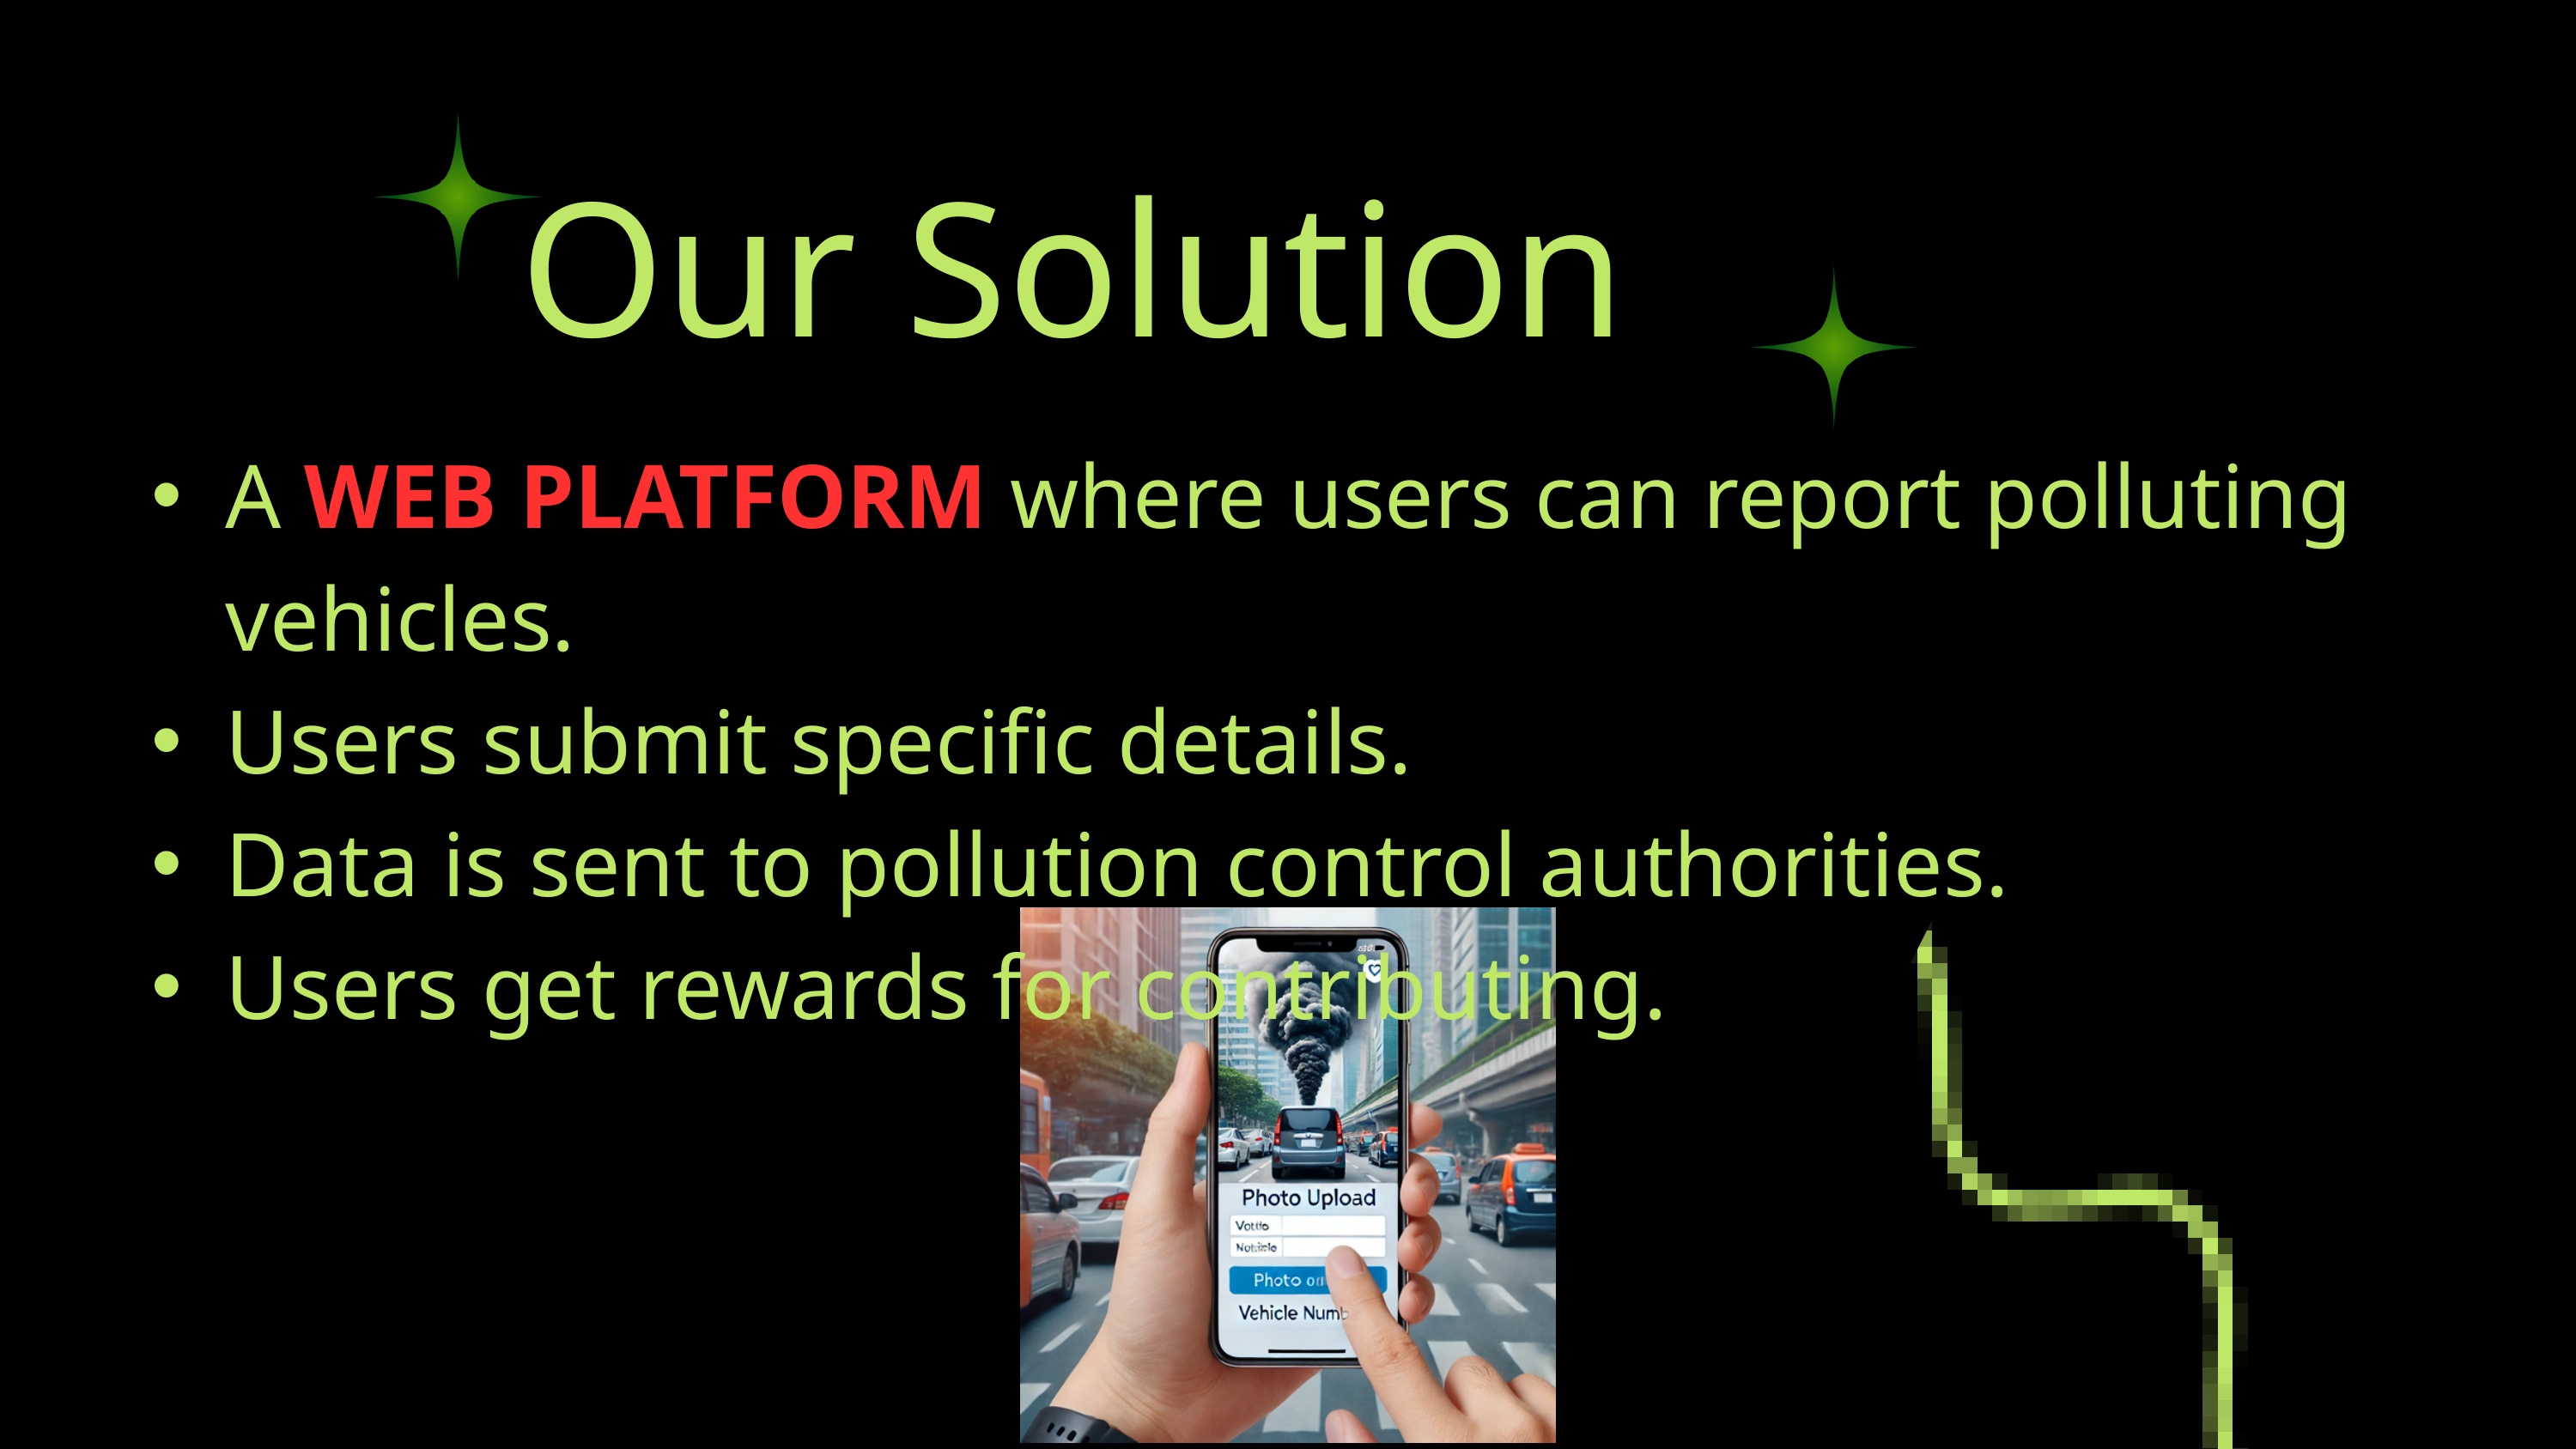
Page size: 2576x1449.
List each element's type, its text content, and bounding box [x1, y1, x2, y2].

text_box Our Solution [519, 225, 1871, 374]
text_box [1020, 1038, 1556, 1444]
text_box A WEB PLATFORM where users can report polluting vehicles. Users submit specific details. Data is sent to pollution control authorities. Users get rewards for contributing. [76, 423, 2576, 1038]
text_box [1750, 263, 1918, 423]
text_box [1707, 1038, 2549, 1449]
text_box [374, 112, 543, 282]
